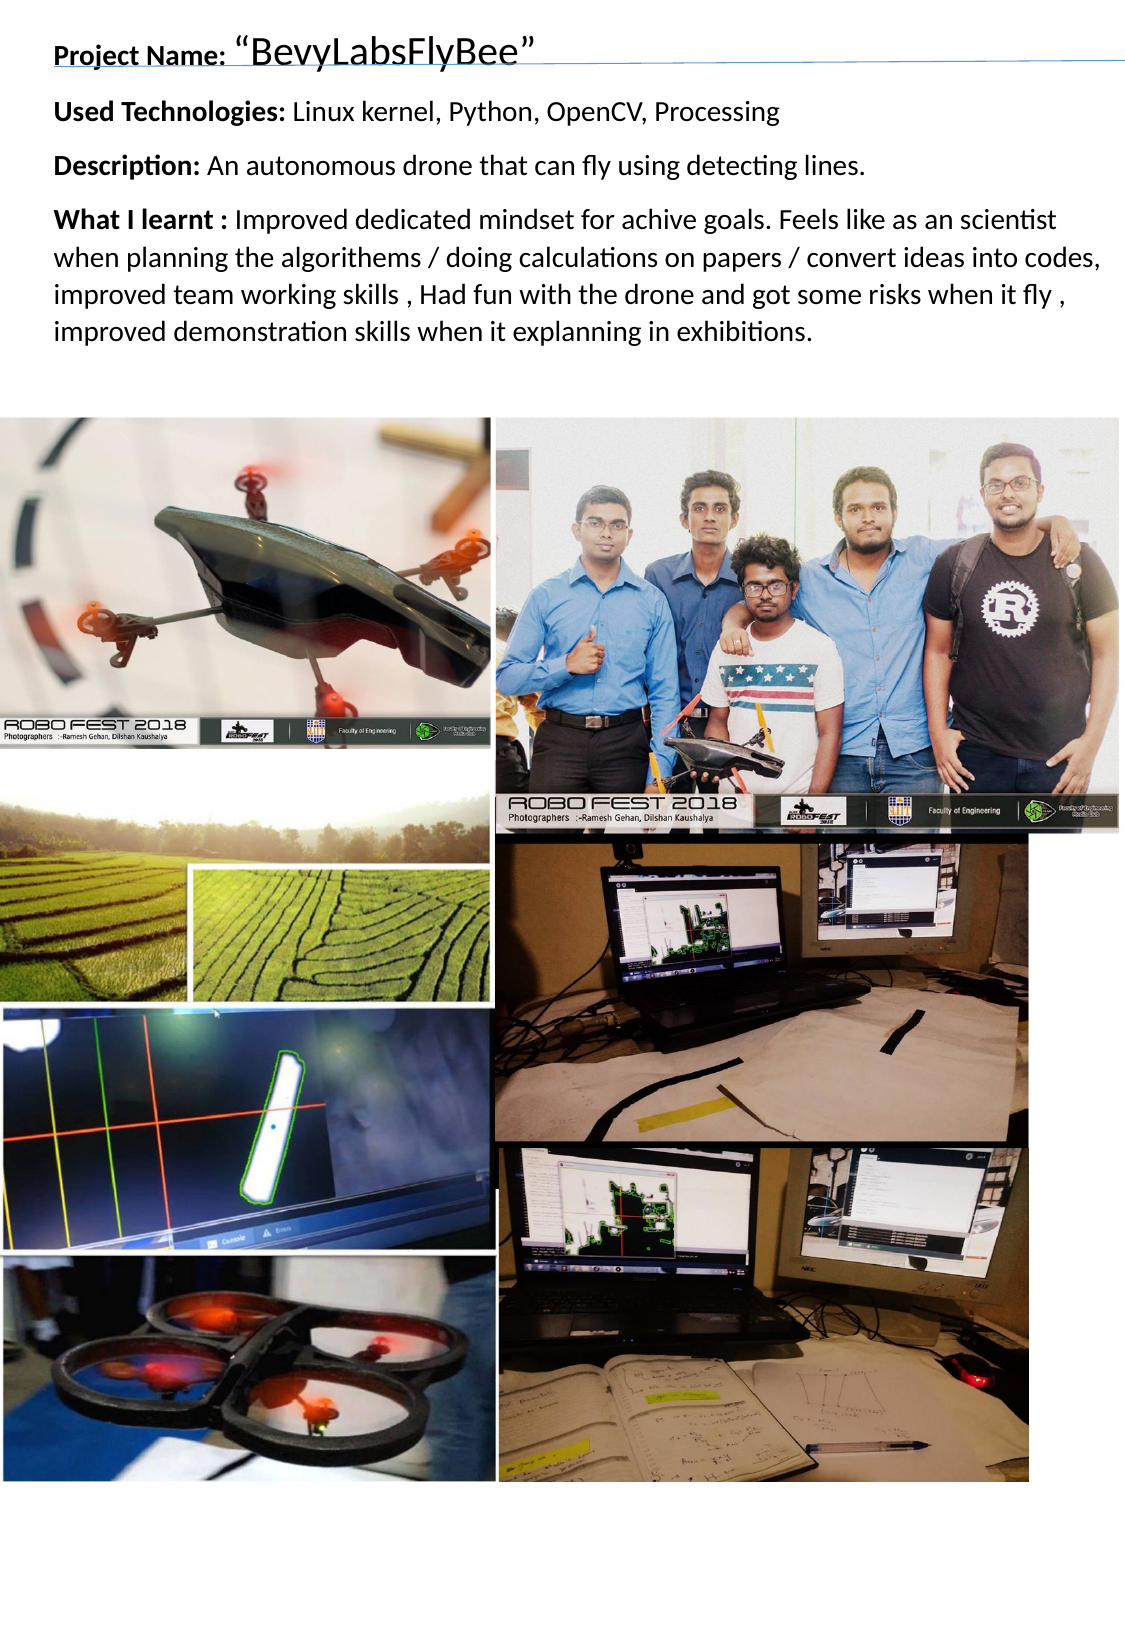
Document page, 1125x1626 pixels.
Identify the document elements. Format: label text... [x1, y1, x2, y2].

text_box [54, 60, 1125, 67]
text_box Project Name: “BevyLabsFlyBee” Used Technologies: Linux kernel, Python, OpenCV, Processing Description: An autonomous drone that can fly using detecting lines. What I learnt : Improved dedicated mindset for achive goals. Feels like as an scientist when planning the algorithems / doing calculations on papers / convert ideas into codes, improved team working skills , Had fun with the drone and got some risks when it fly , improved demonstration skills when it explanning in exhibitions. [38, 12, 1125, 355]
picture [0, 413, 1125, 1482]
